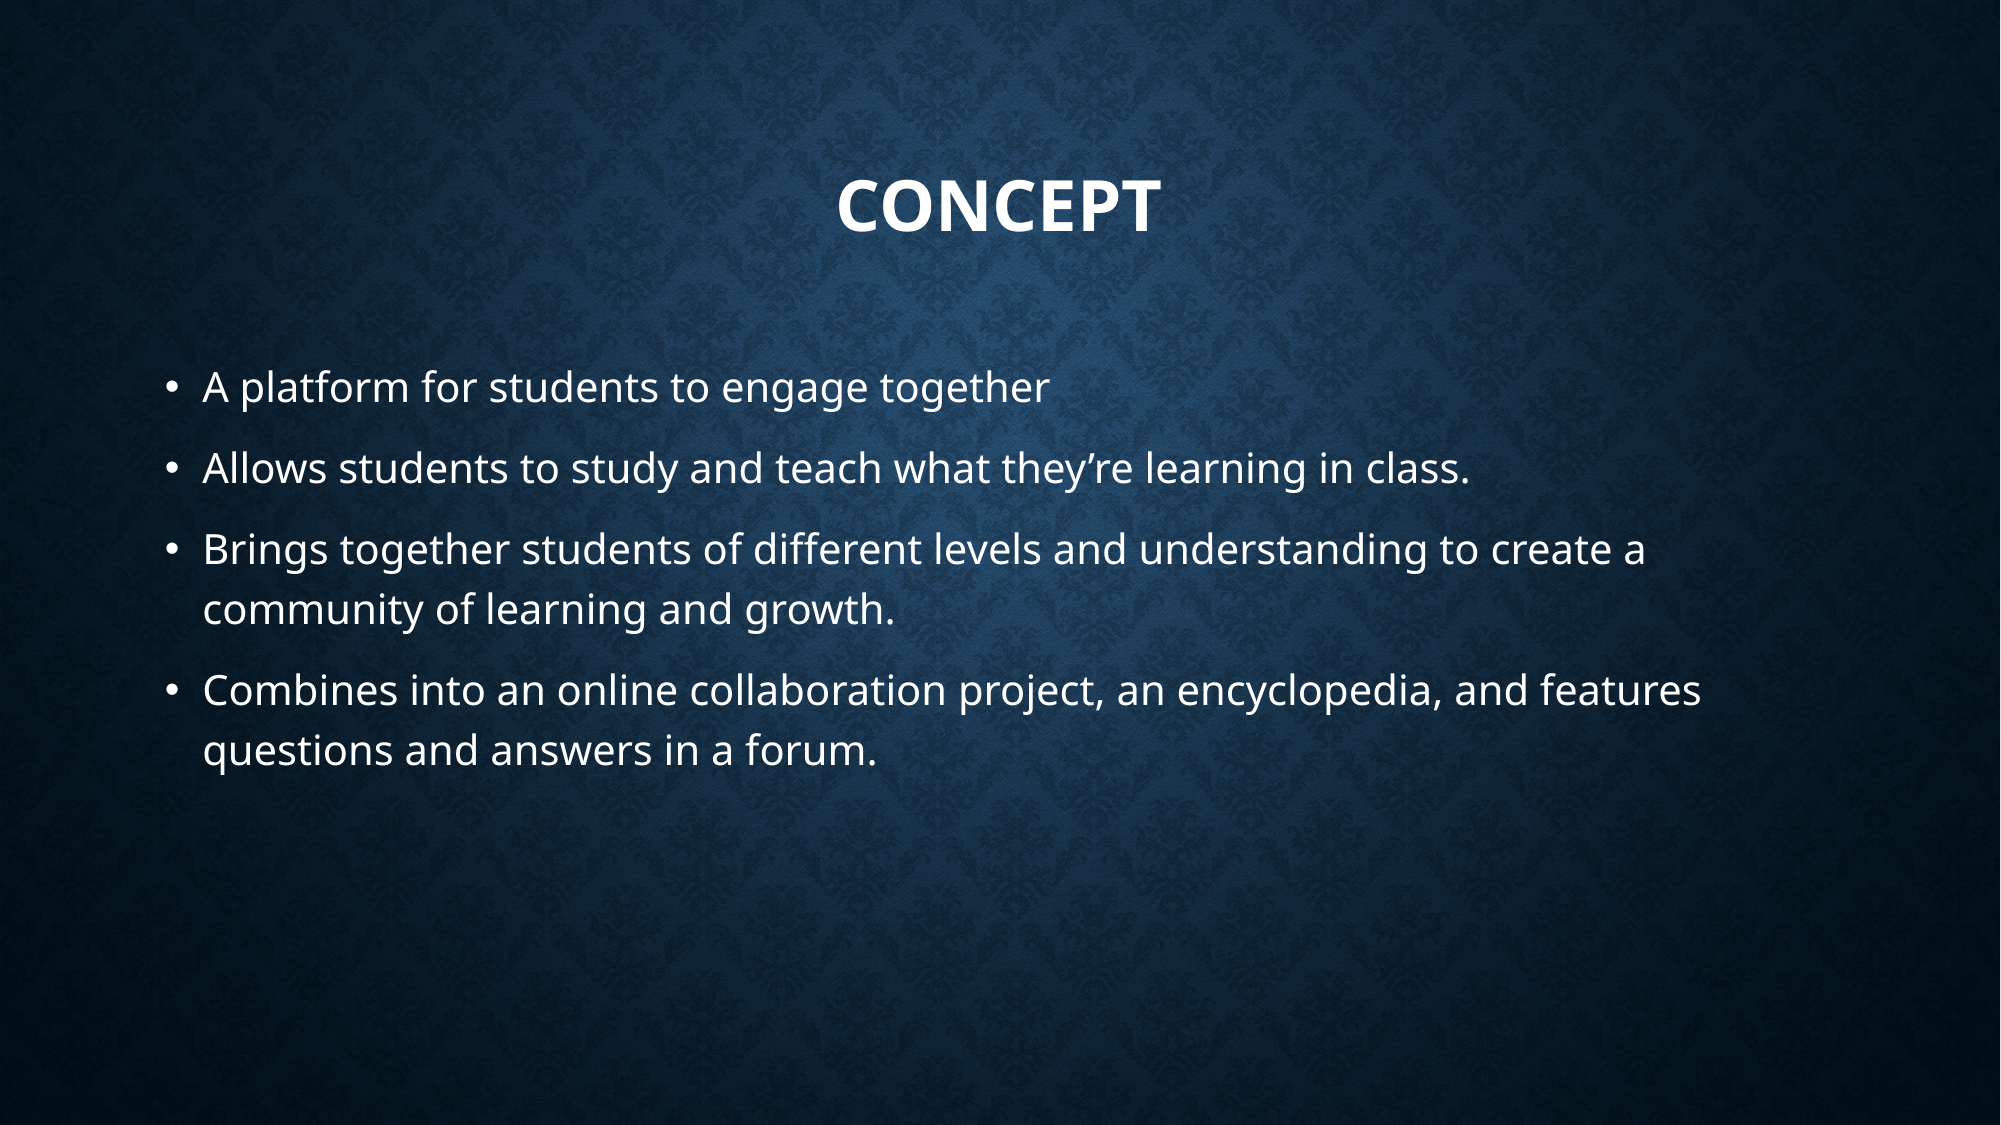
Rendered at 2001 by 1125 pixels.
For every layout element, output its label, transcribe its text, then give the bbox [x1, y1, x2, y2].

title Concept [149, 99, 1849, 318]
list A platform for students to engage together Allows students to study and teach what they’re learning in class. Brings together students of different levels and understanding to create a community of learning and growth. Combines into an online collaboration project, an encyclopedia, and features questions and answers in a forum. [149, 343, 1849, 950]
